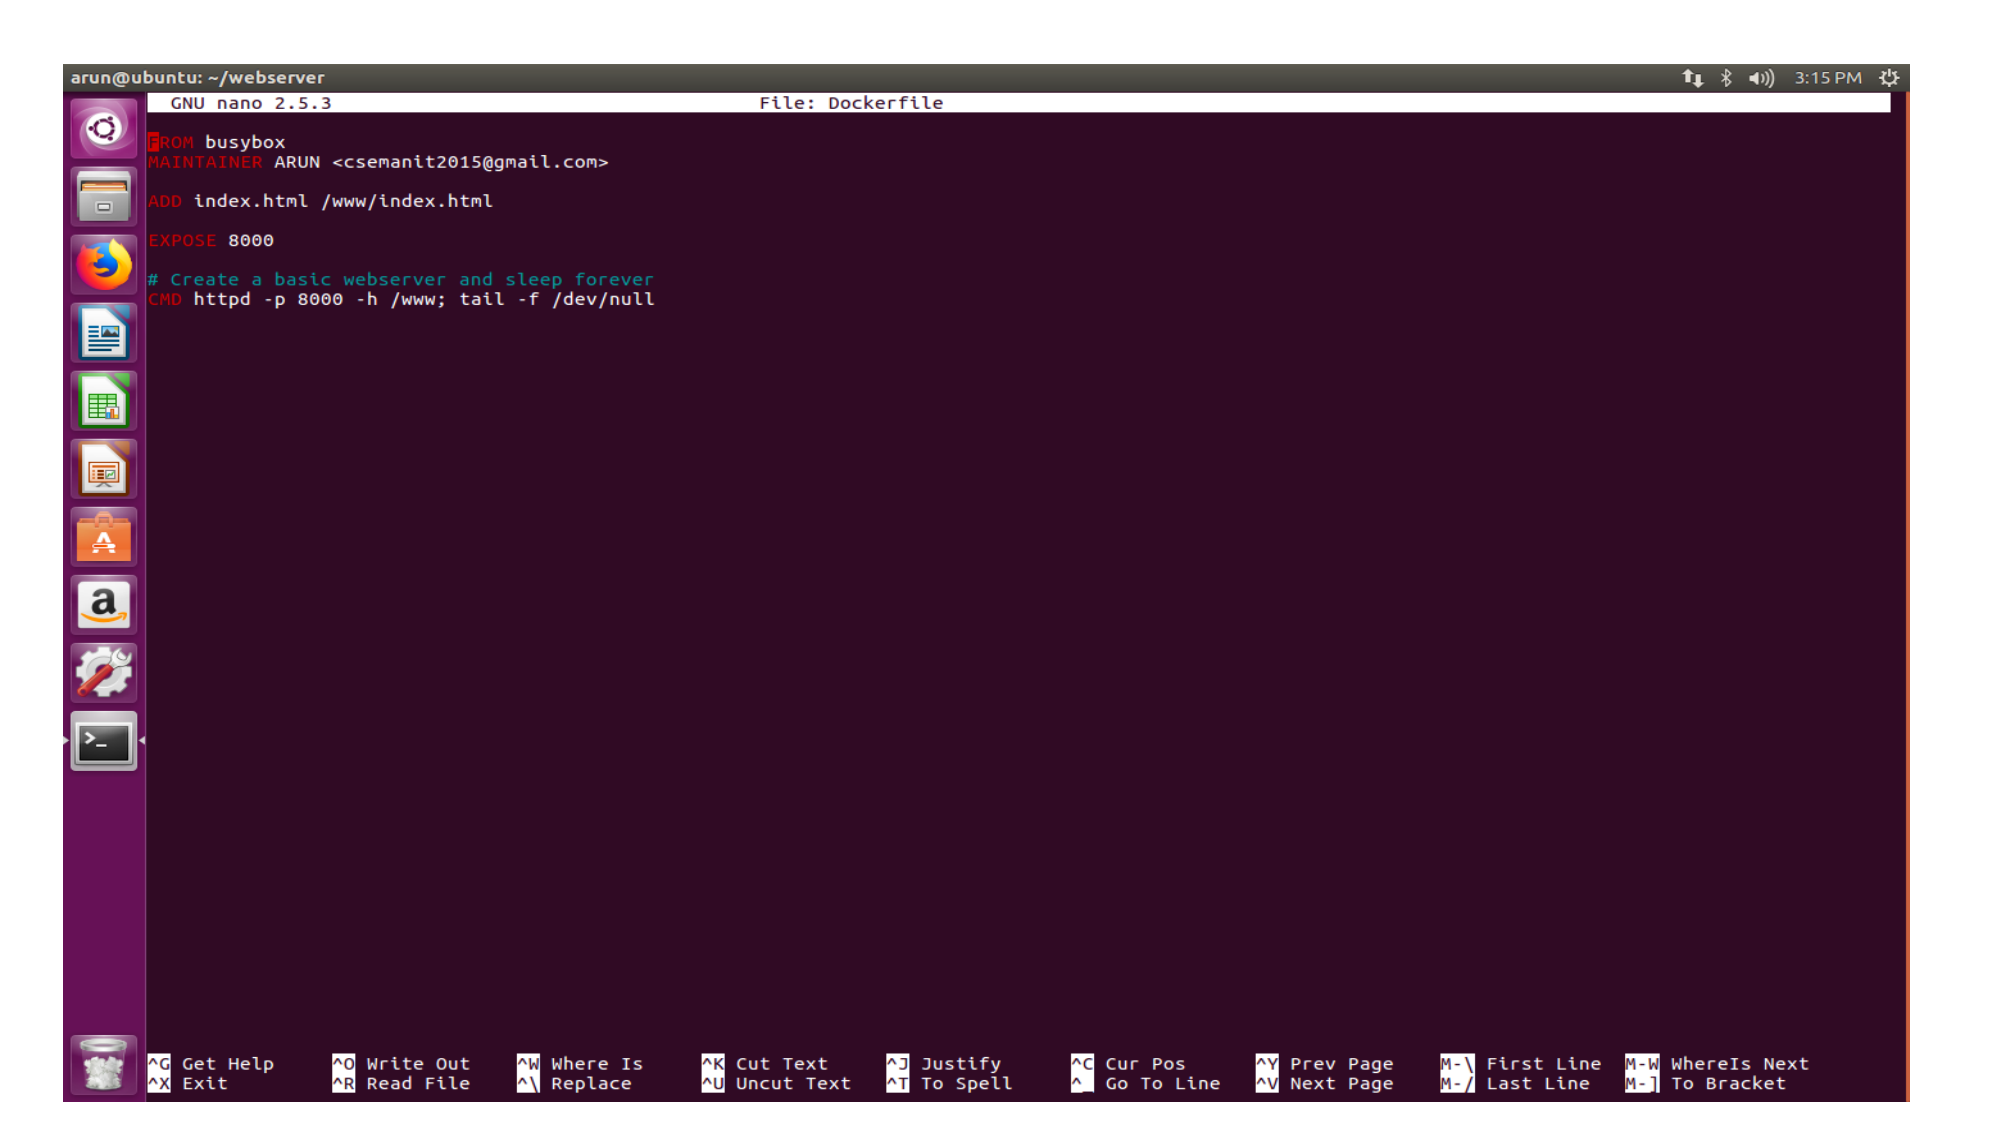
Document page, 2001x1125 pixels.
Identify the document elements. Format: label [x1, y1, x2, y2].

list [63, 64, 1910, 1102]
